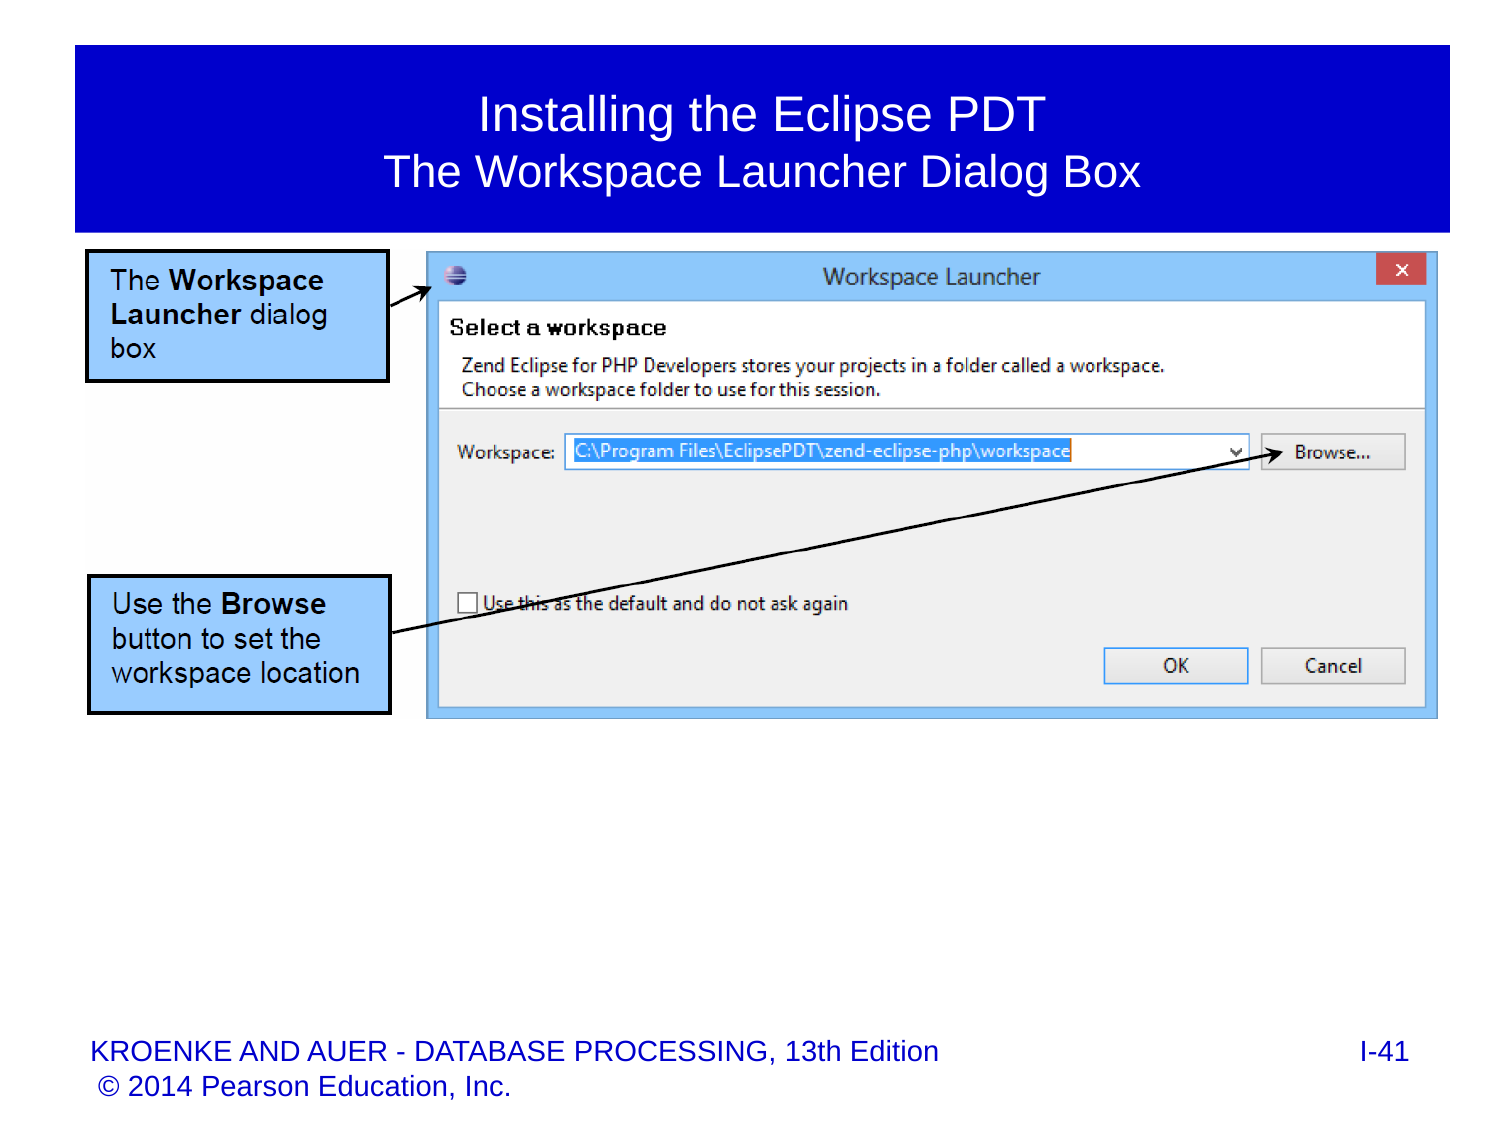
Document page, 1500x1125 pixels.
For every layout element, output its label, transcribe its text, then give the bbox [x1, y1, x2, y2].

title Installing the Eclipse PDT The Workspace Launcher Dialog Box [75, 45, 1450, 233]
picture [85, 249, 1438, 720]
slide_number I-41 [1074, 1024, 1426, 1103]
footer KROENKE AND AUER - DATABASE PROCESSING, 13th Edition © 2014 Pearson Education, Inc. [74, 1024, 963, 1104]
